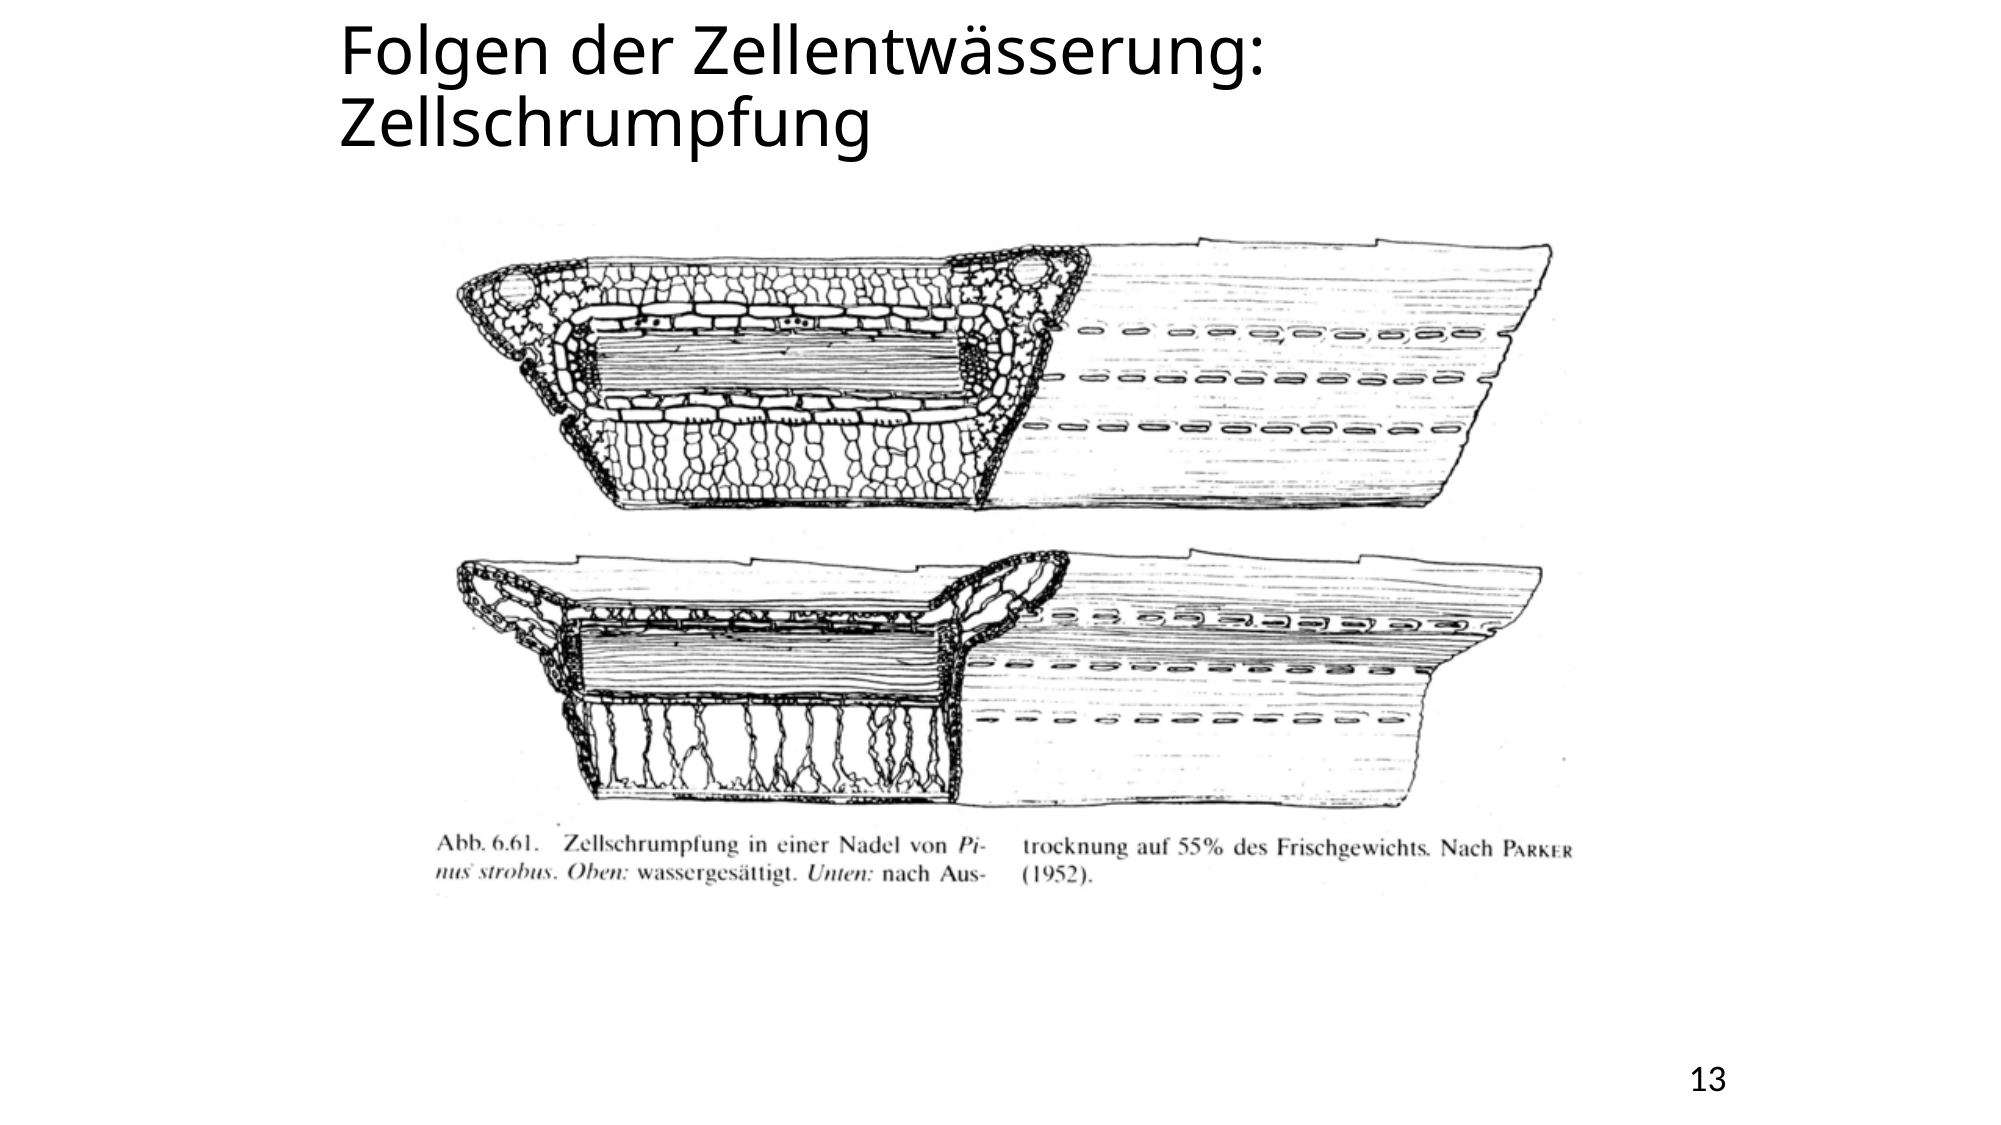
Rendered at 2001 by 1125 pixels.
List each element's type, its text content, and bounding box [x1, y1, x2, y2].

text_box 13 [1673, 1046, 1742, 1107]
title Folgen der Zellentwässerung: Zellschrumpfung [324, 0, 1675, 183]
picture [418, 219, 1582, 899]
